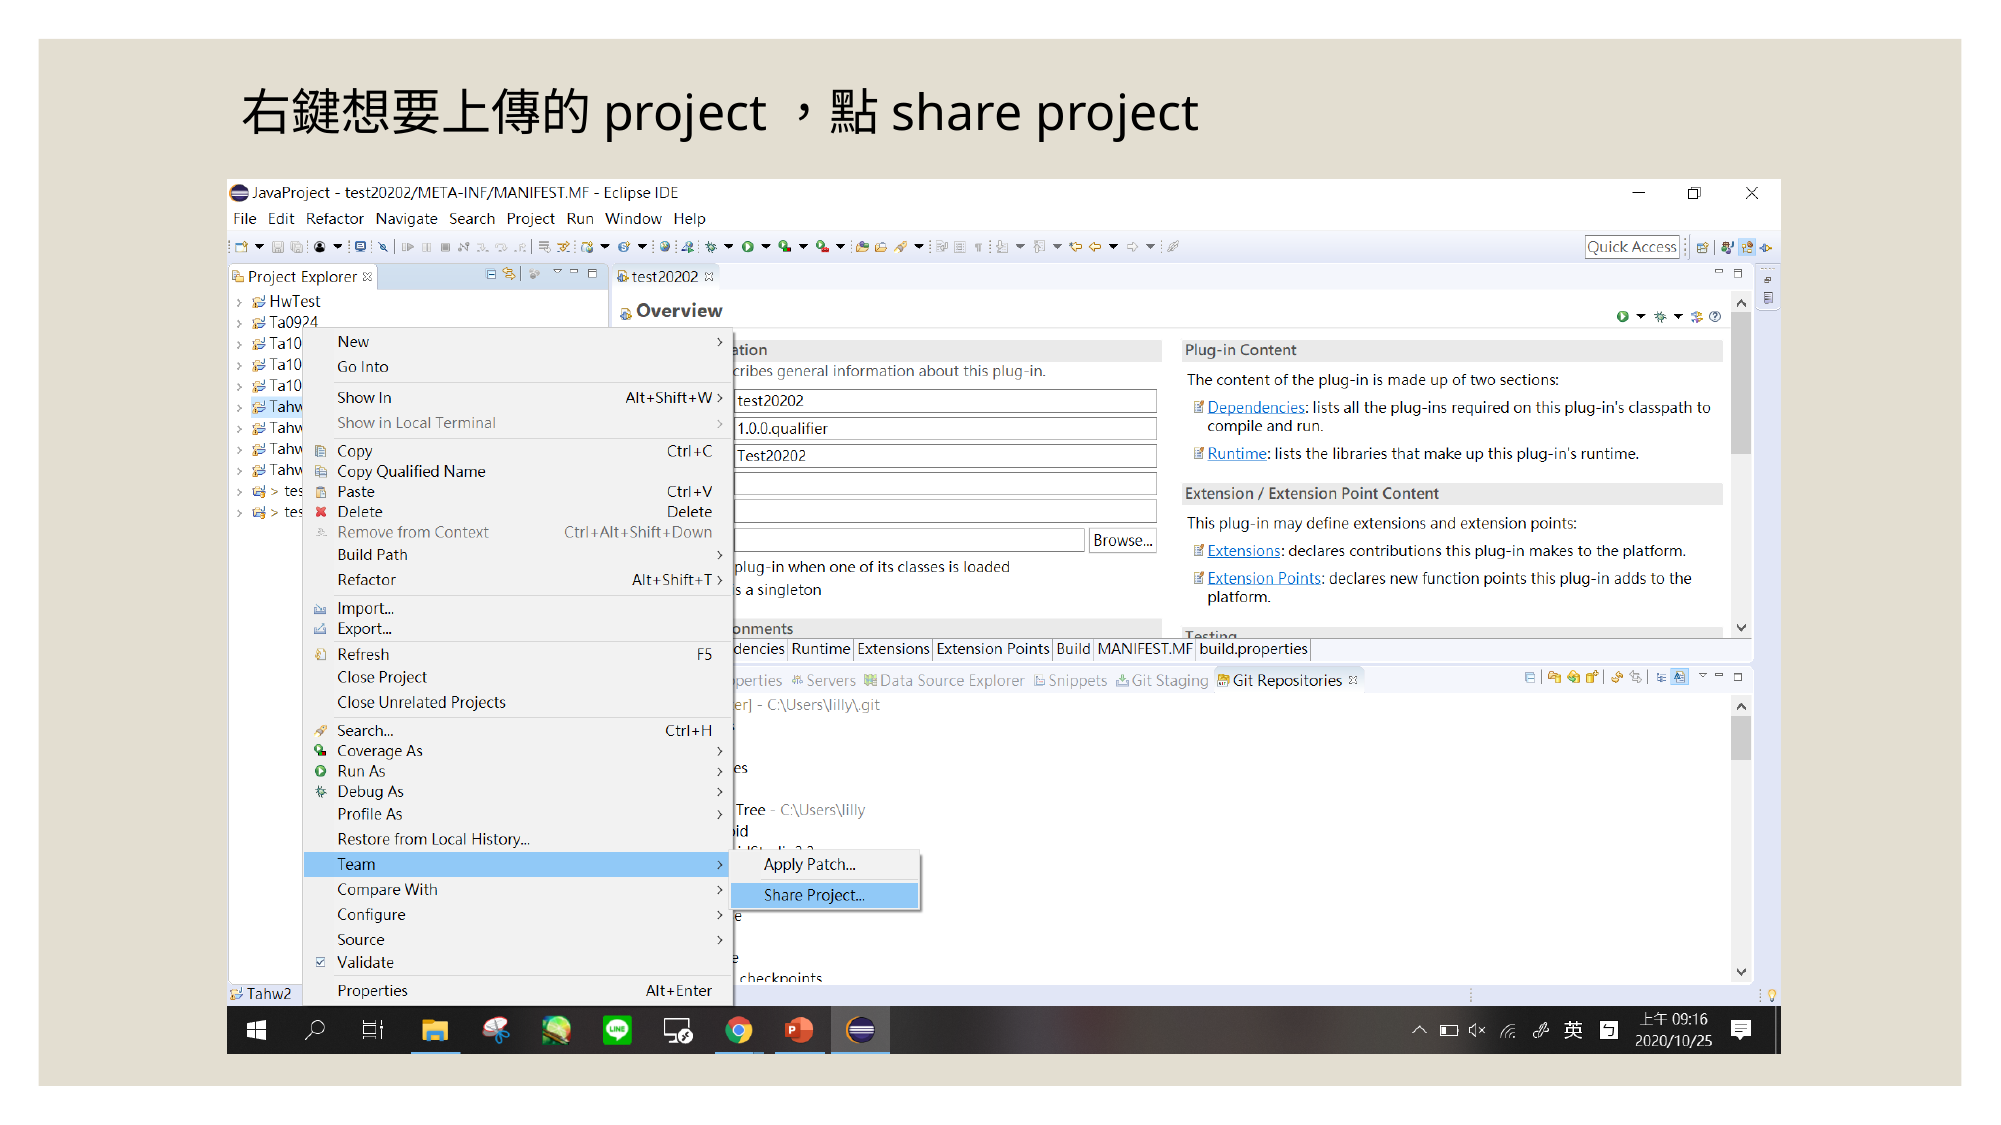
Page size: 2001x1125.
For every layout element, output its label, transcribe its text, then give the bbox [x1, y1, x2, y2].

text_box 右鍵想要上傳的project，點share project [226, 73, 1693, 148]
picture [227, 179, 1781, 1054]
